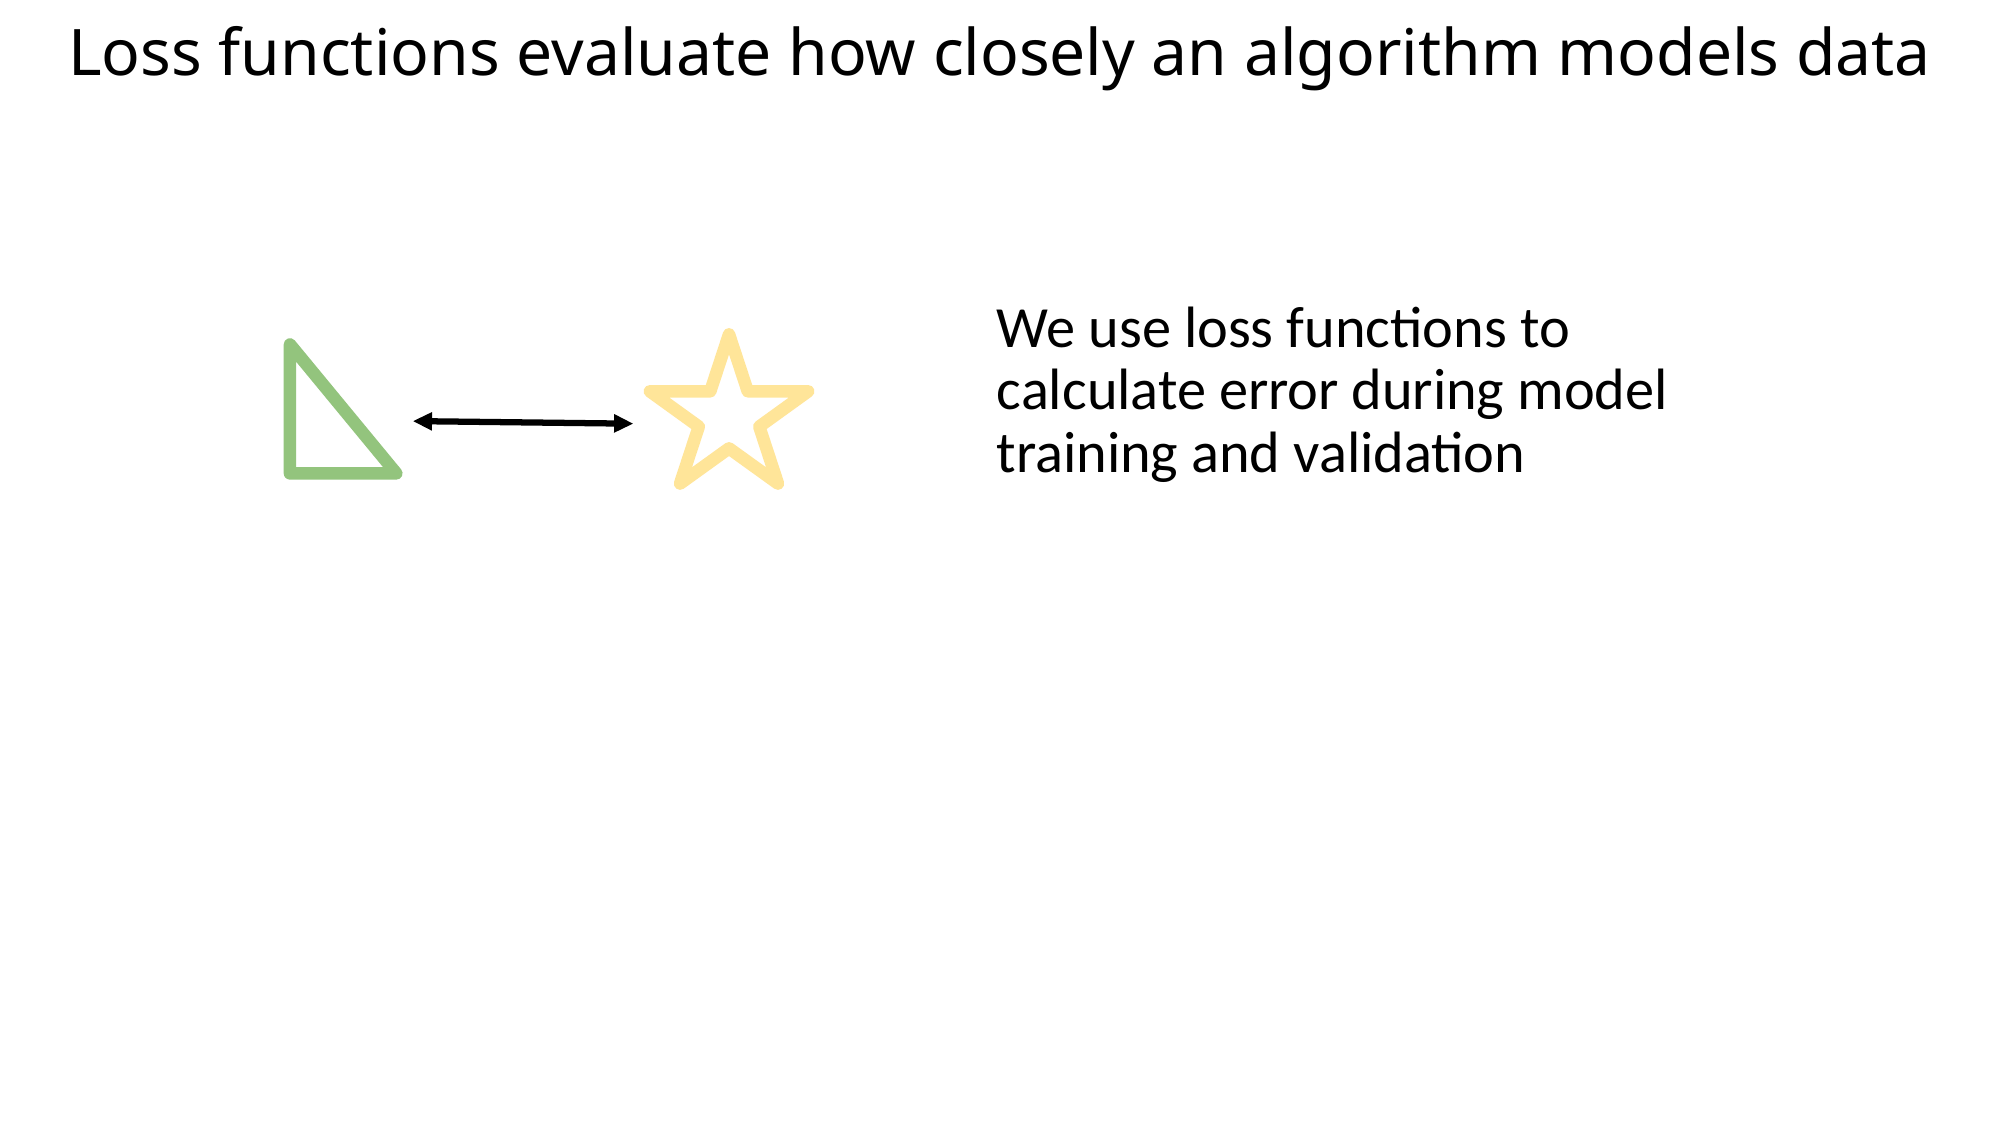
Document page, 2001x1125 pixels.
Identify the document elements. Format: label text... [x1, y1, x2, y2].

list We use loss functions to calculate error during model training and validation [976, 276, 1731, 973]
text_box [649, 334, 809, 484]
text_box [289, 344, 397, 474]
title Loss functions evaluate how closely an algorithm models data [0, 0, 2000, 126]
